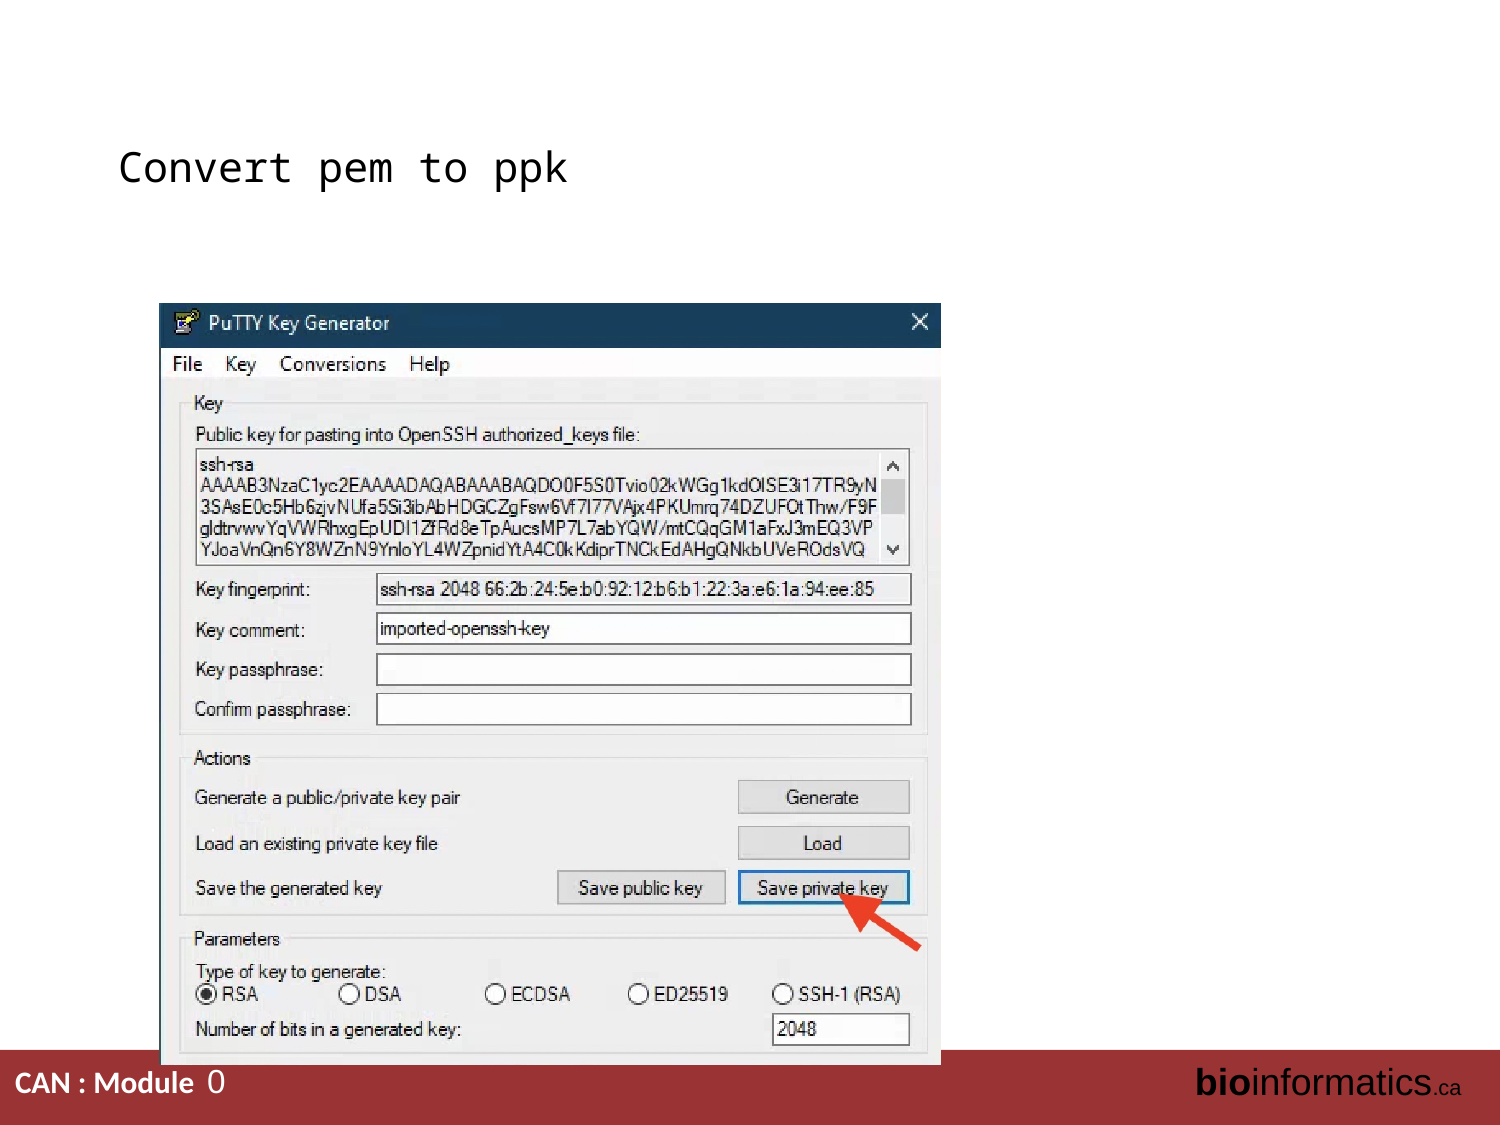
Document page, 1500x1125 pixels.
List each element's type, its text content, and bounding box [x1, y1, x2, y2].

title Convert pem to ppk [103, 59, 1397, 278]
picture [159, 303, 942, 1066]
